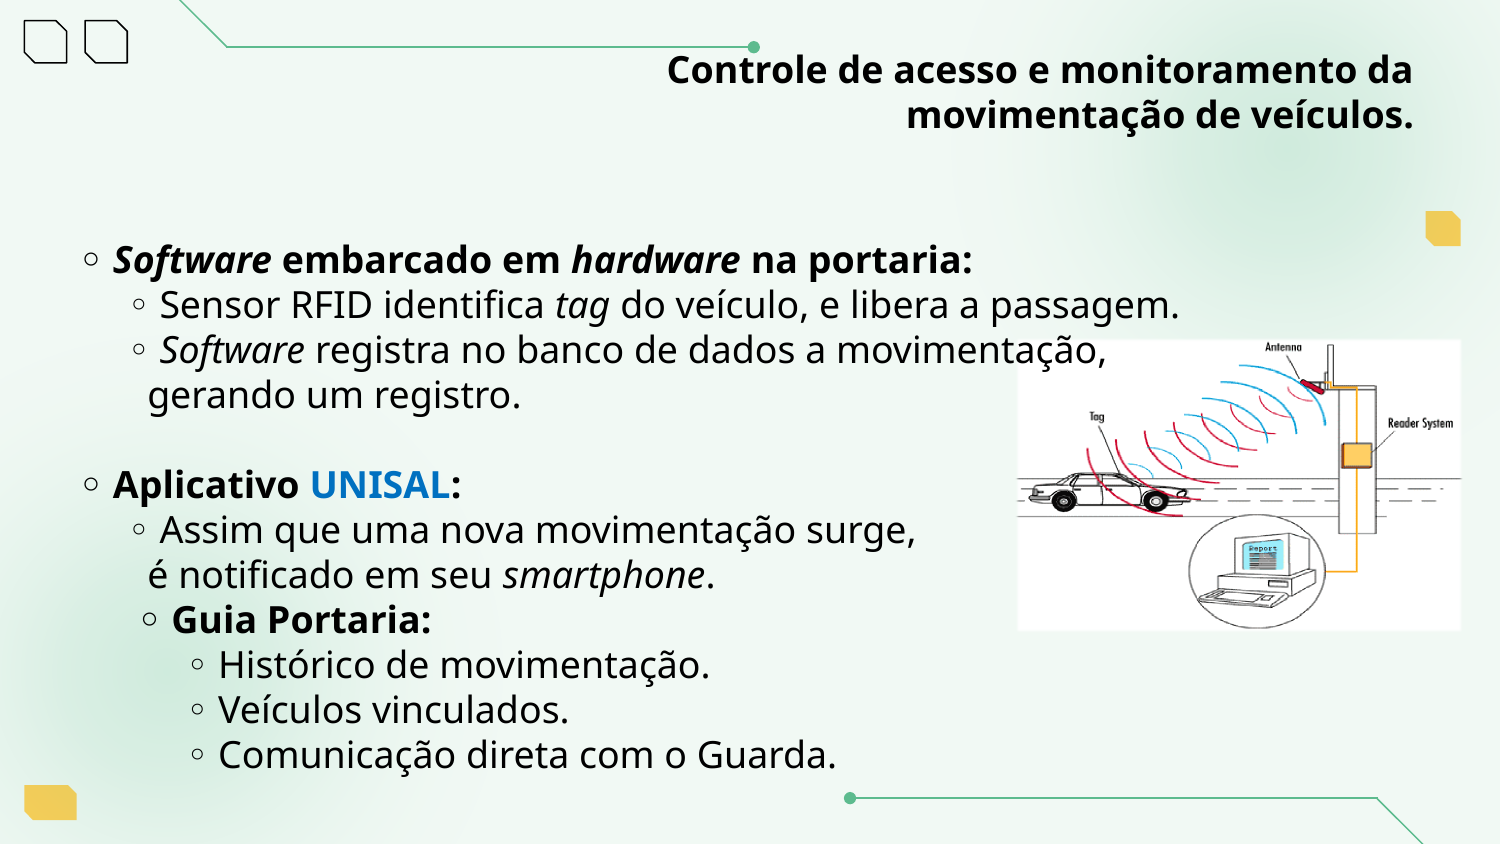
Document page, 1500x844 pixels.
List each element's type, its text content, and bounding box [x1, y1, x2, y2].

title Controle de acesso e monitoramento da movimentação de veículos. [368, 30, 1430, 127]
picture [1015, 336, 1463, 633]
text_box ◦ Software embarcado em hardware na portaria: ◦ Sensor RFID identifica tag do veículo, e libera a passagem. ◦ Software registra no banco de dados a movimentação, gerando um registro. ◦ Aplicativo UNISAL: ◦ Assim que uma nova movimentação surge, é notificado em seu smartphone. ◦ Guia Portaria: ◦ Histórico de movimentação. ◦ Veículos vinculados. ◦ Comunicação direta com o Guarda. [57, 220, 1339, 783]
